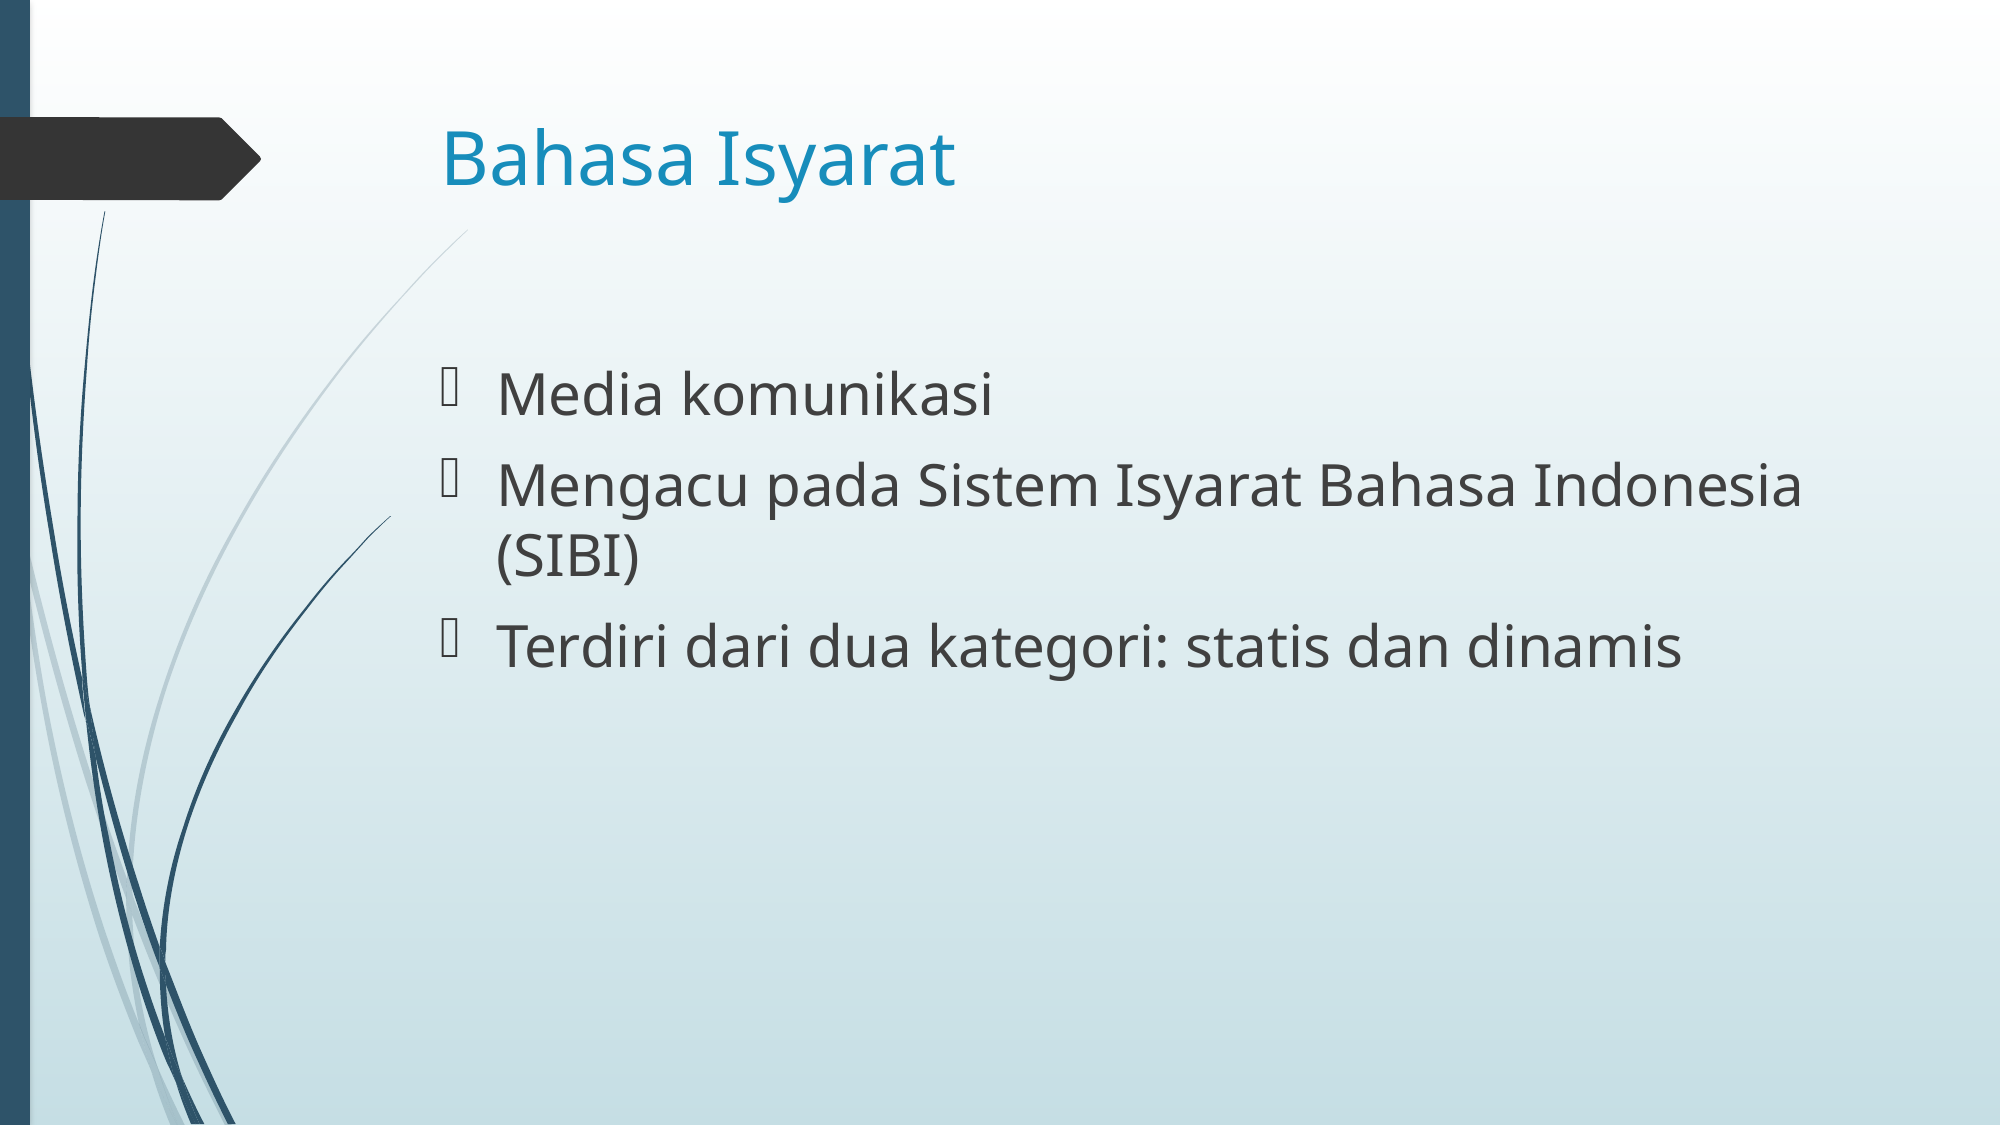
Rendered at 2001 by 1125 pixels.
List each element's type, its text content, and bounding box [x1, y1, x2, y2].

list Media komunikasi Mengacu pada Sistem Isyarat Bahasa Indonesia (SIBI) Terdiri dari dua kategori: statis dan dinamis [424, 350, 1888, 970]
title Bahasa Isyarat [425, 102, 1888, 313]
